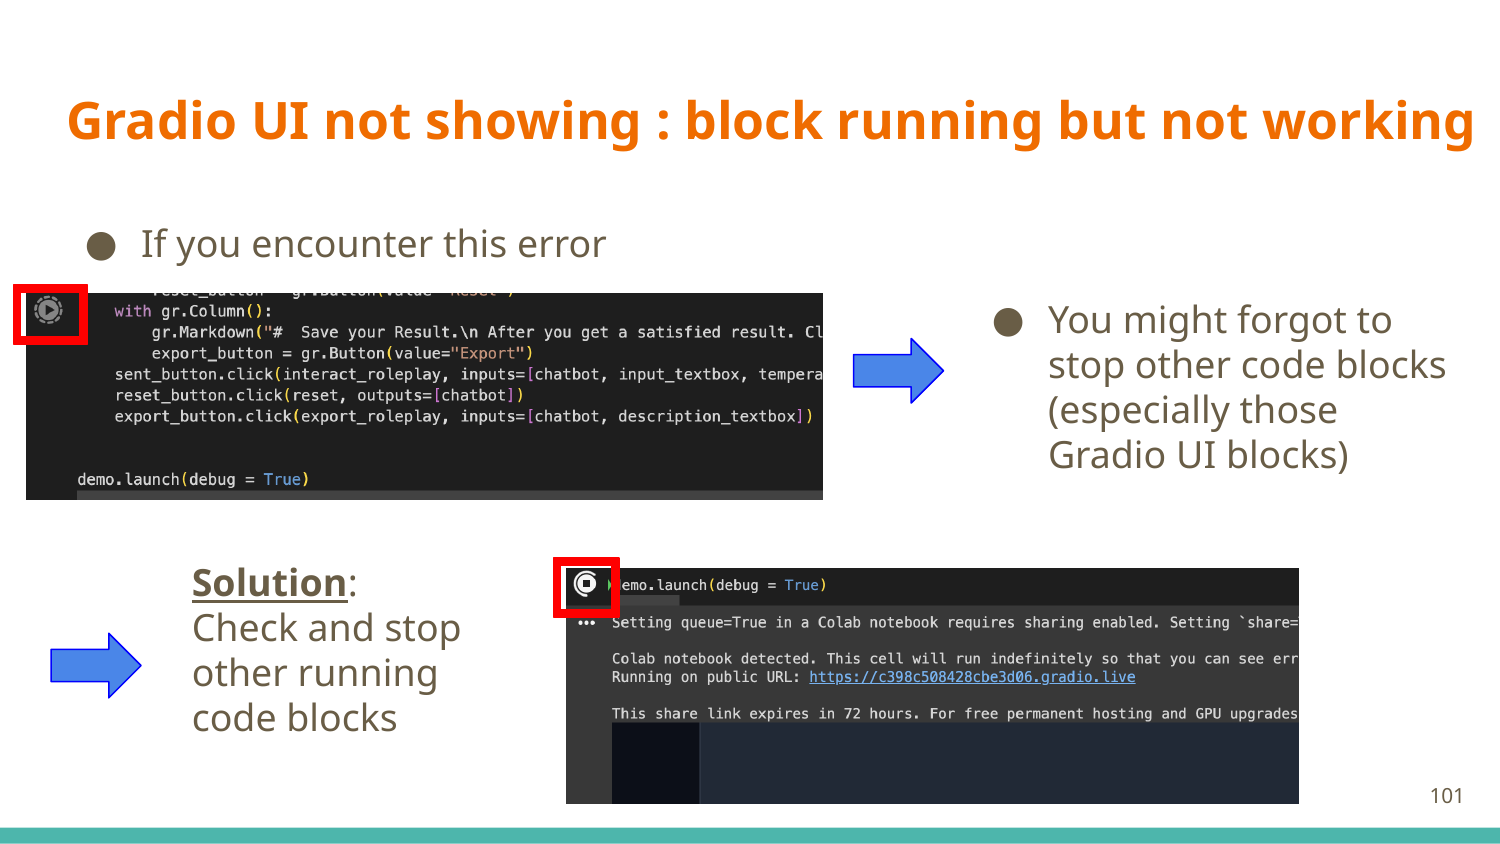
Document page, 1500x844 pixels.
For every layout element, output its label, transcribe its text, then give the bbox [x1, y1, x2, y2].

text_box [13, 285, 88, 344]
text_box [853, 338, 944, 404]
picture [26, 292, 823, 501]
text_box [553, 558, 619, 617]
text_box You might forgot to stop other code blocks (especially those Gradio UI blocks) [958, 280, 1473, 545]
picture [565, 567, 1300, 805]
text_box [51, 633, 142, 698]
text_box If you encounter this error [51, 204, 639, 270]
title Gradio UI not showing : block running but not working [51, 72, 1500, 189]
text_box Solution: Check and stop other running code blocks [176, 544, 517, 796]
slide_number ‹#› [1389, 764, 1480, 830]
